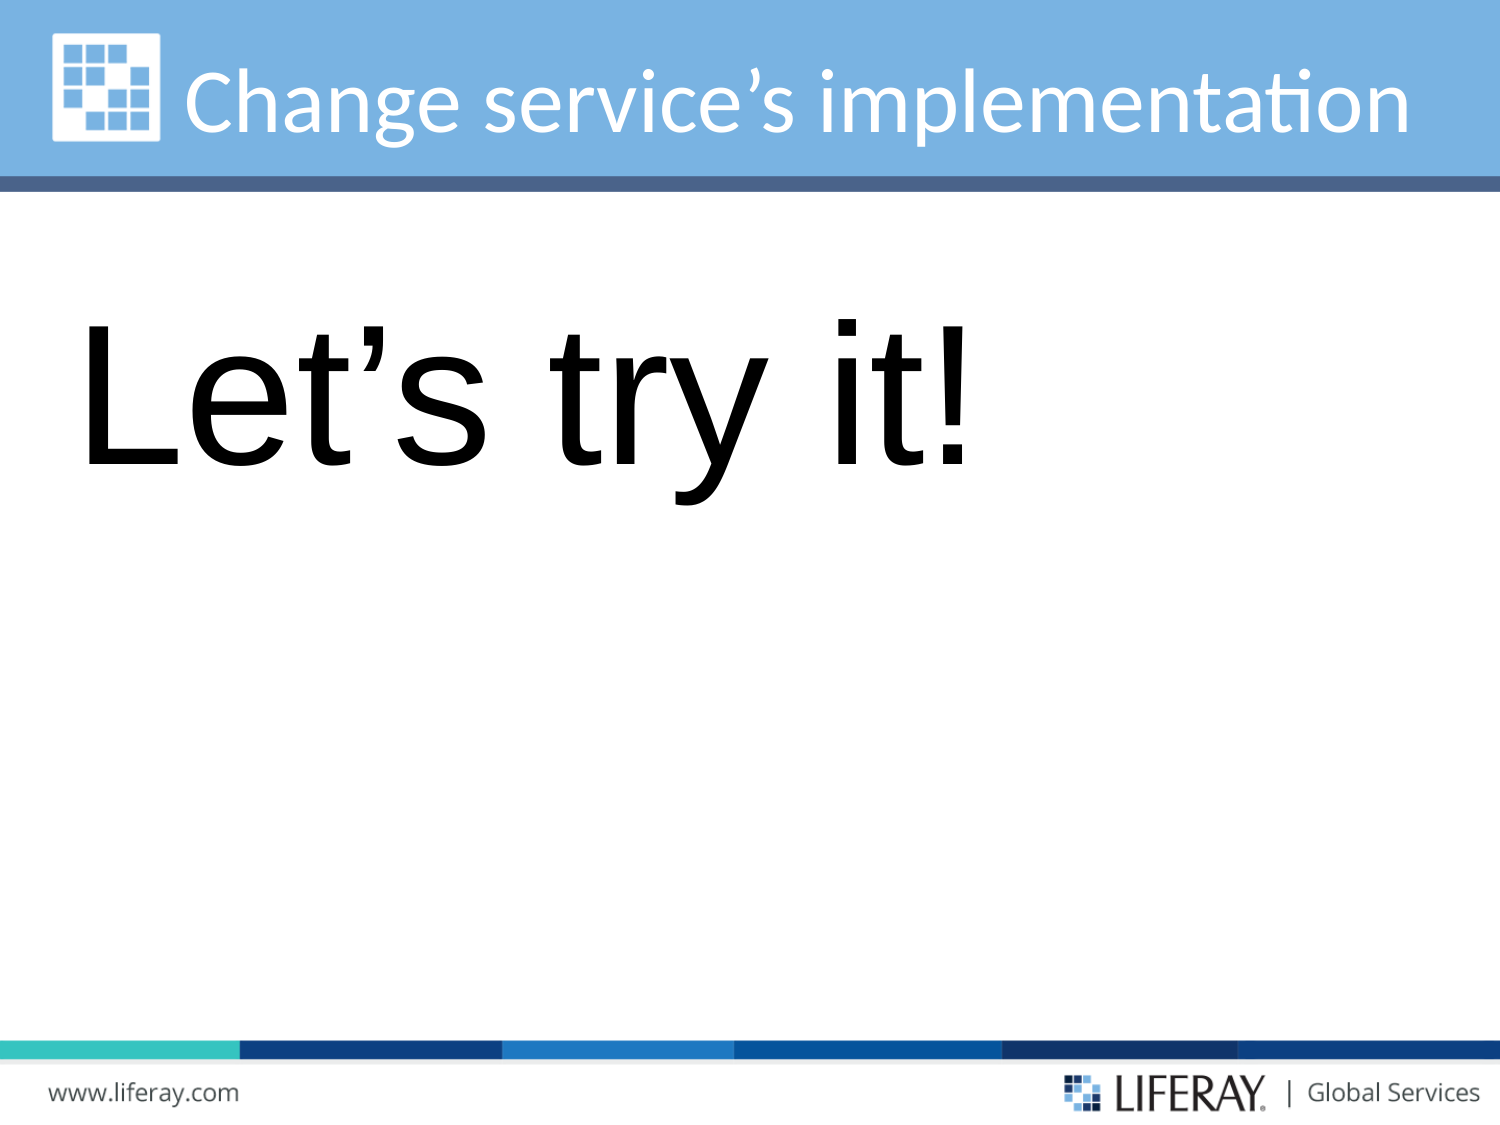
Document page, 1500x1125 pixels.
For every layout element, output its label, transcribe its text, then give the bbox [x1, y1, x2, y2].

picture [0, 0, 1500, 1125]
text_box Let’s try it! [58, 249, 1452, 994]
title Change service’s implementation [169, 34, 1465, 157]
